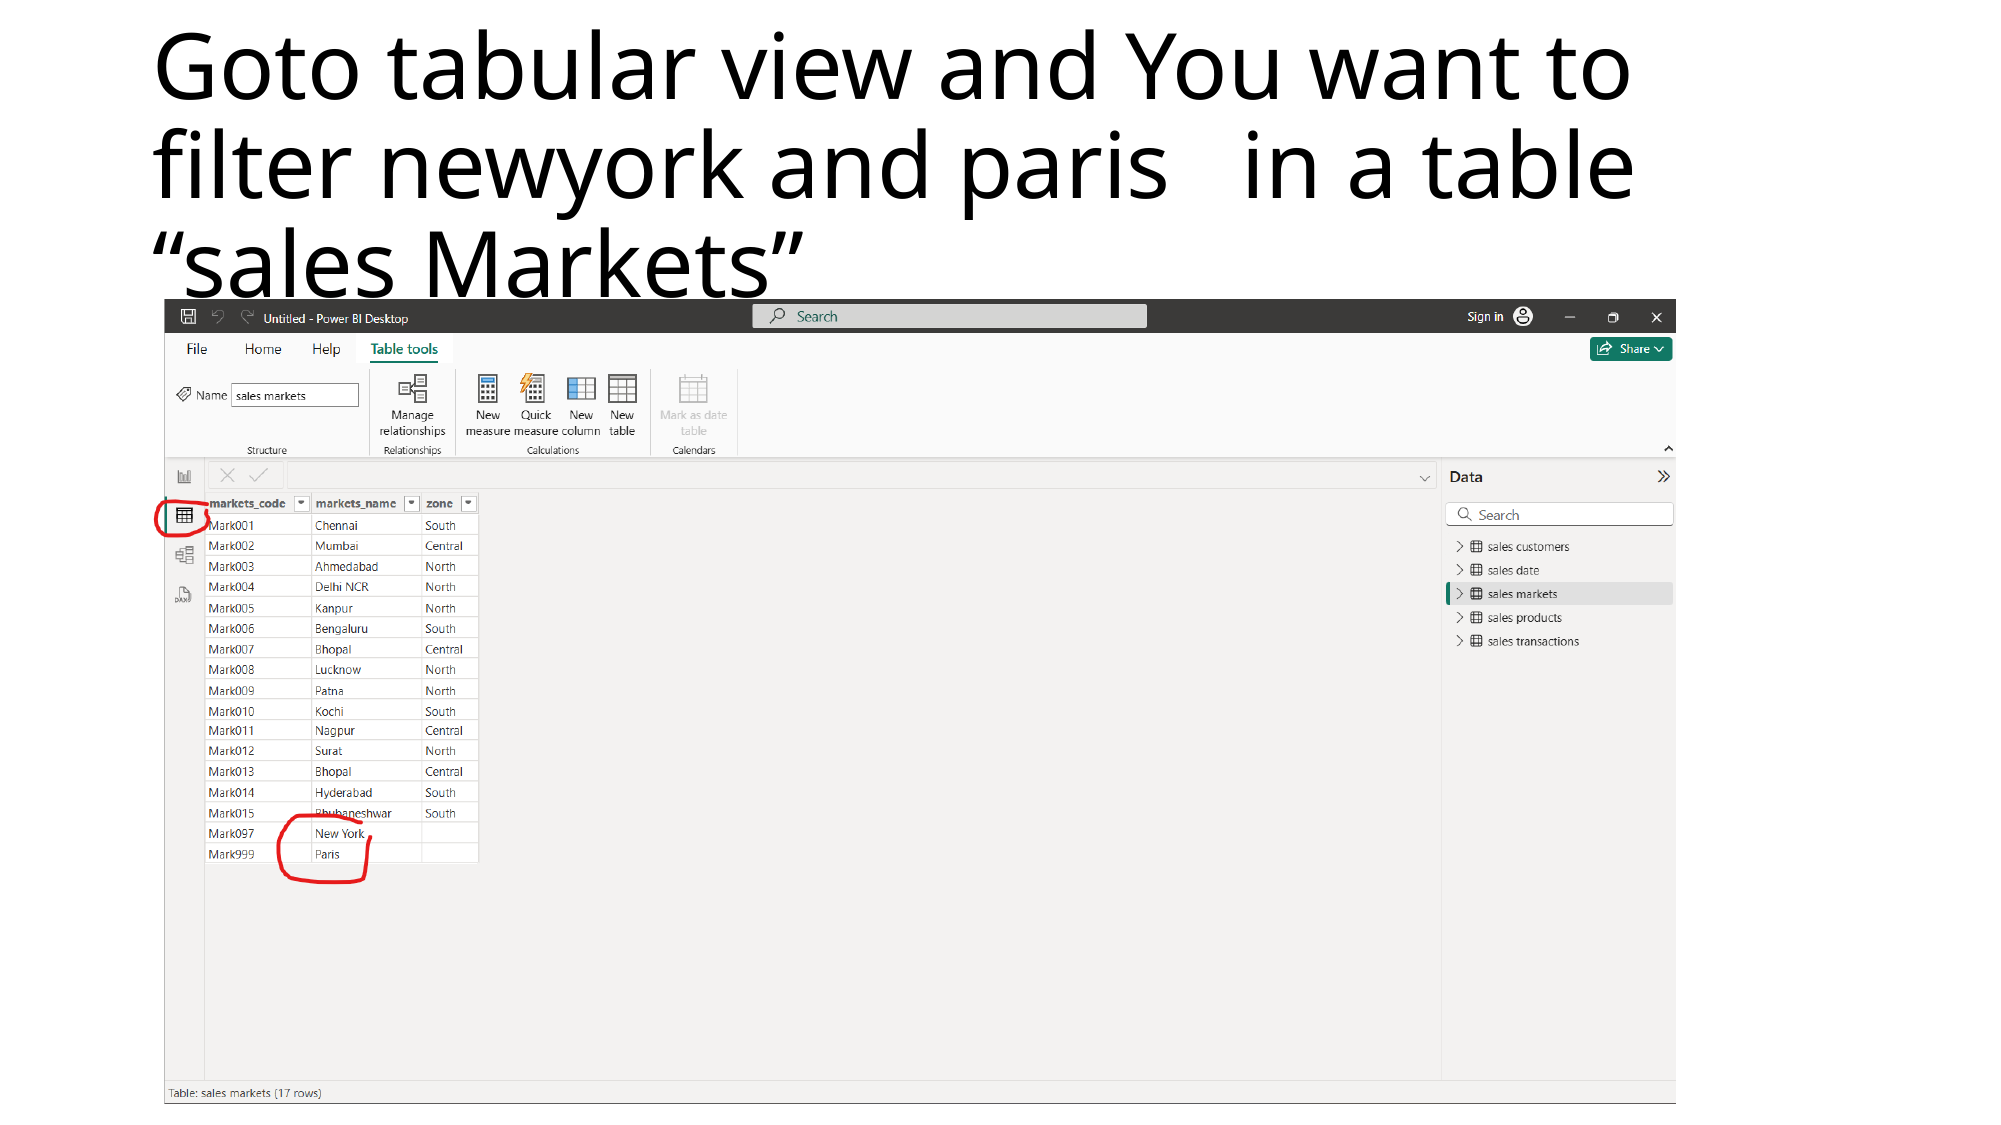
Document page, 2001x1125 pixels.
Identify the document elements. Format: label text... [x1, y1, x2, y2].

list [153, 299, 1676, 1104]
title Goto tabular view and You want to filter newyork and paris in a table “sales Markets” [137, 59, 1863, 278]
